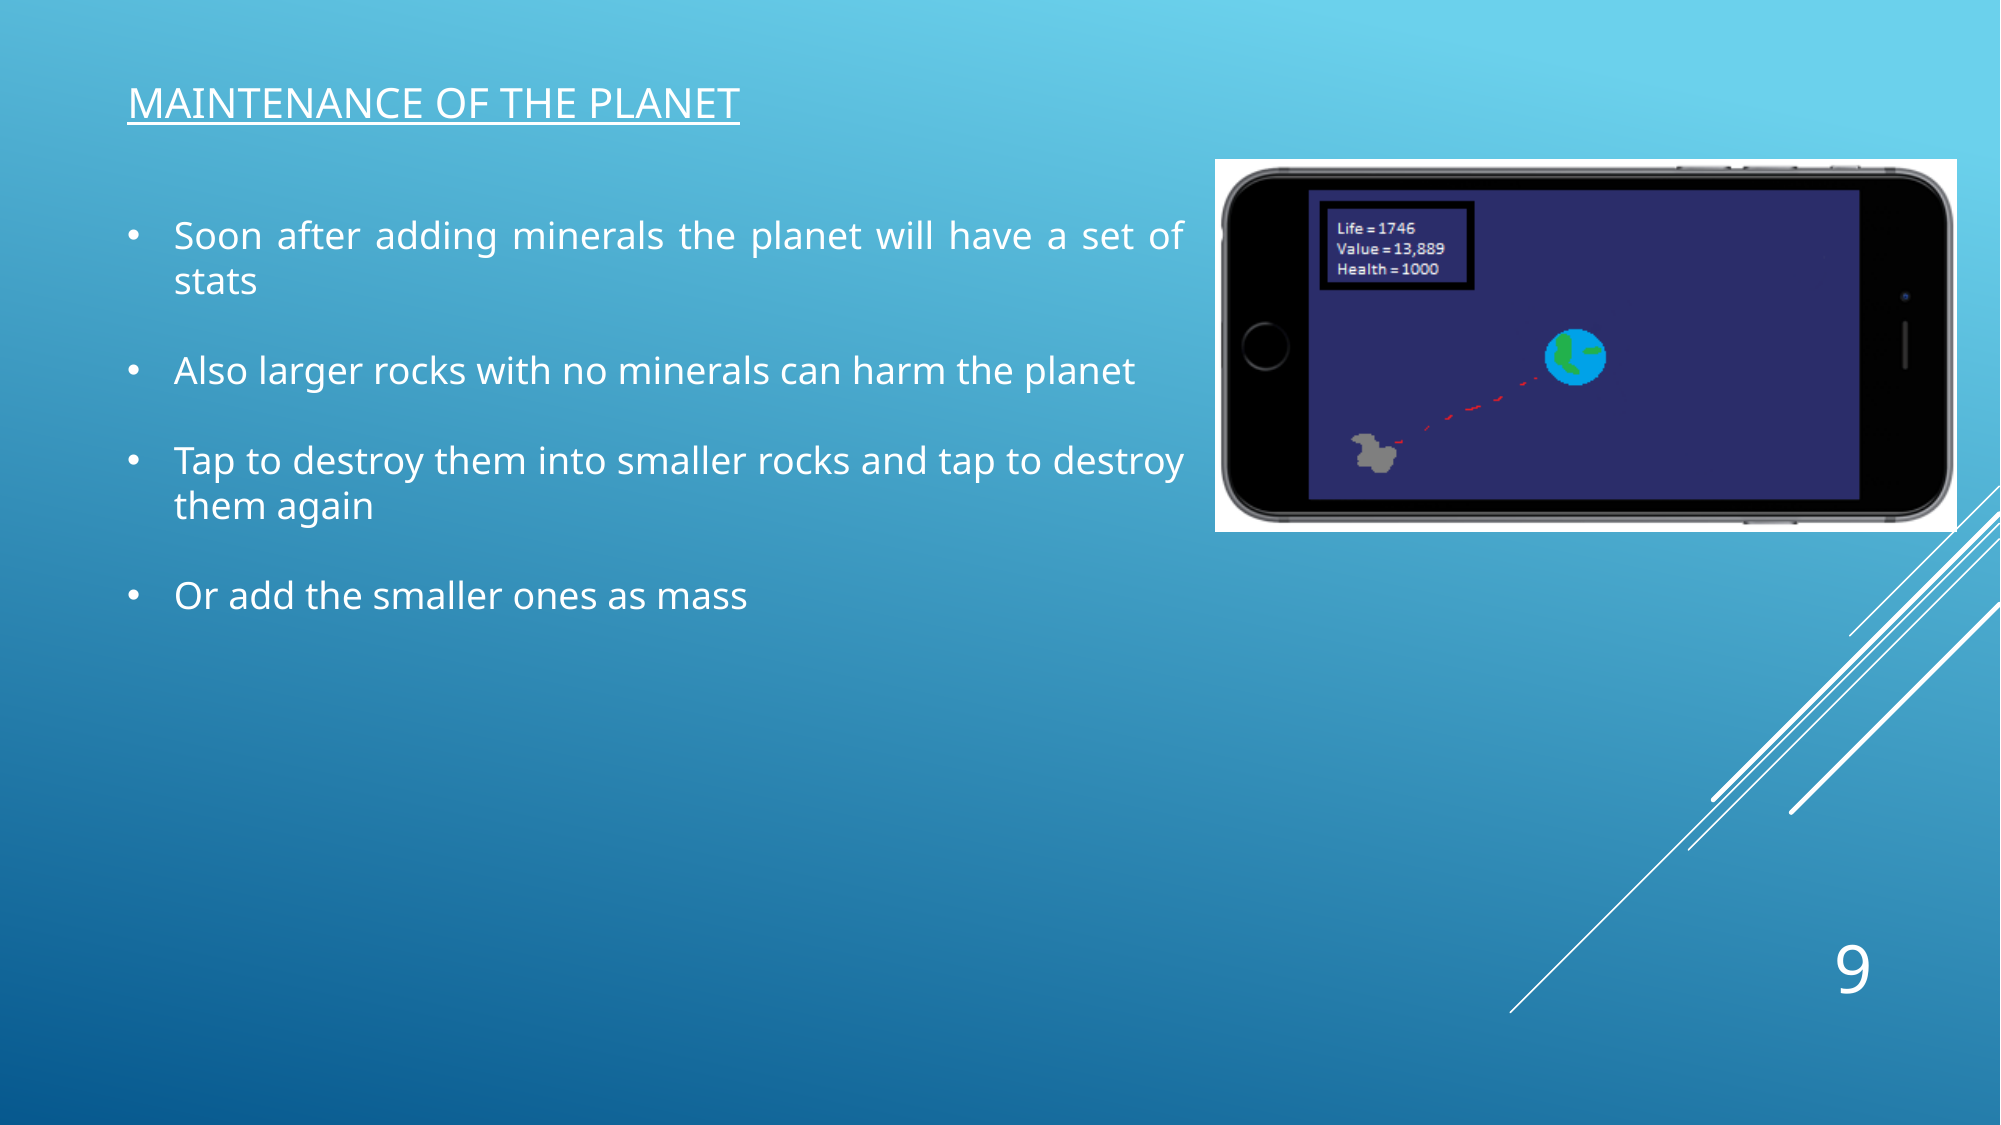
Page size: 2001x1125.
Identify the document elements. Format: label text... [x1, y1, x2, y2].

picture [1214, 159, 1957, 532]
title Maintenance of the planet [112, 59, 1513, 144]
slide_number 9 [1700, 915, 1888, 1025]
text_box Soon after adding minerals the planet will have a set of stats Also larger rocks with no minerals can harm the planet Tap to destroy them into smaller rocks and tap to destroy them again Or add the smaller ones as mass [112, 205, 1200, 670]
